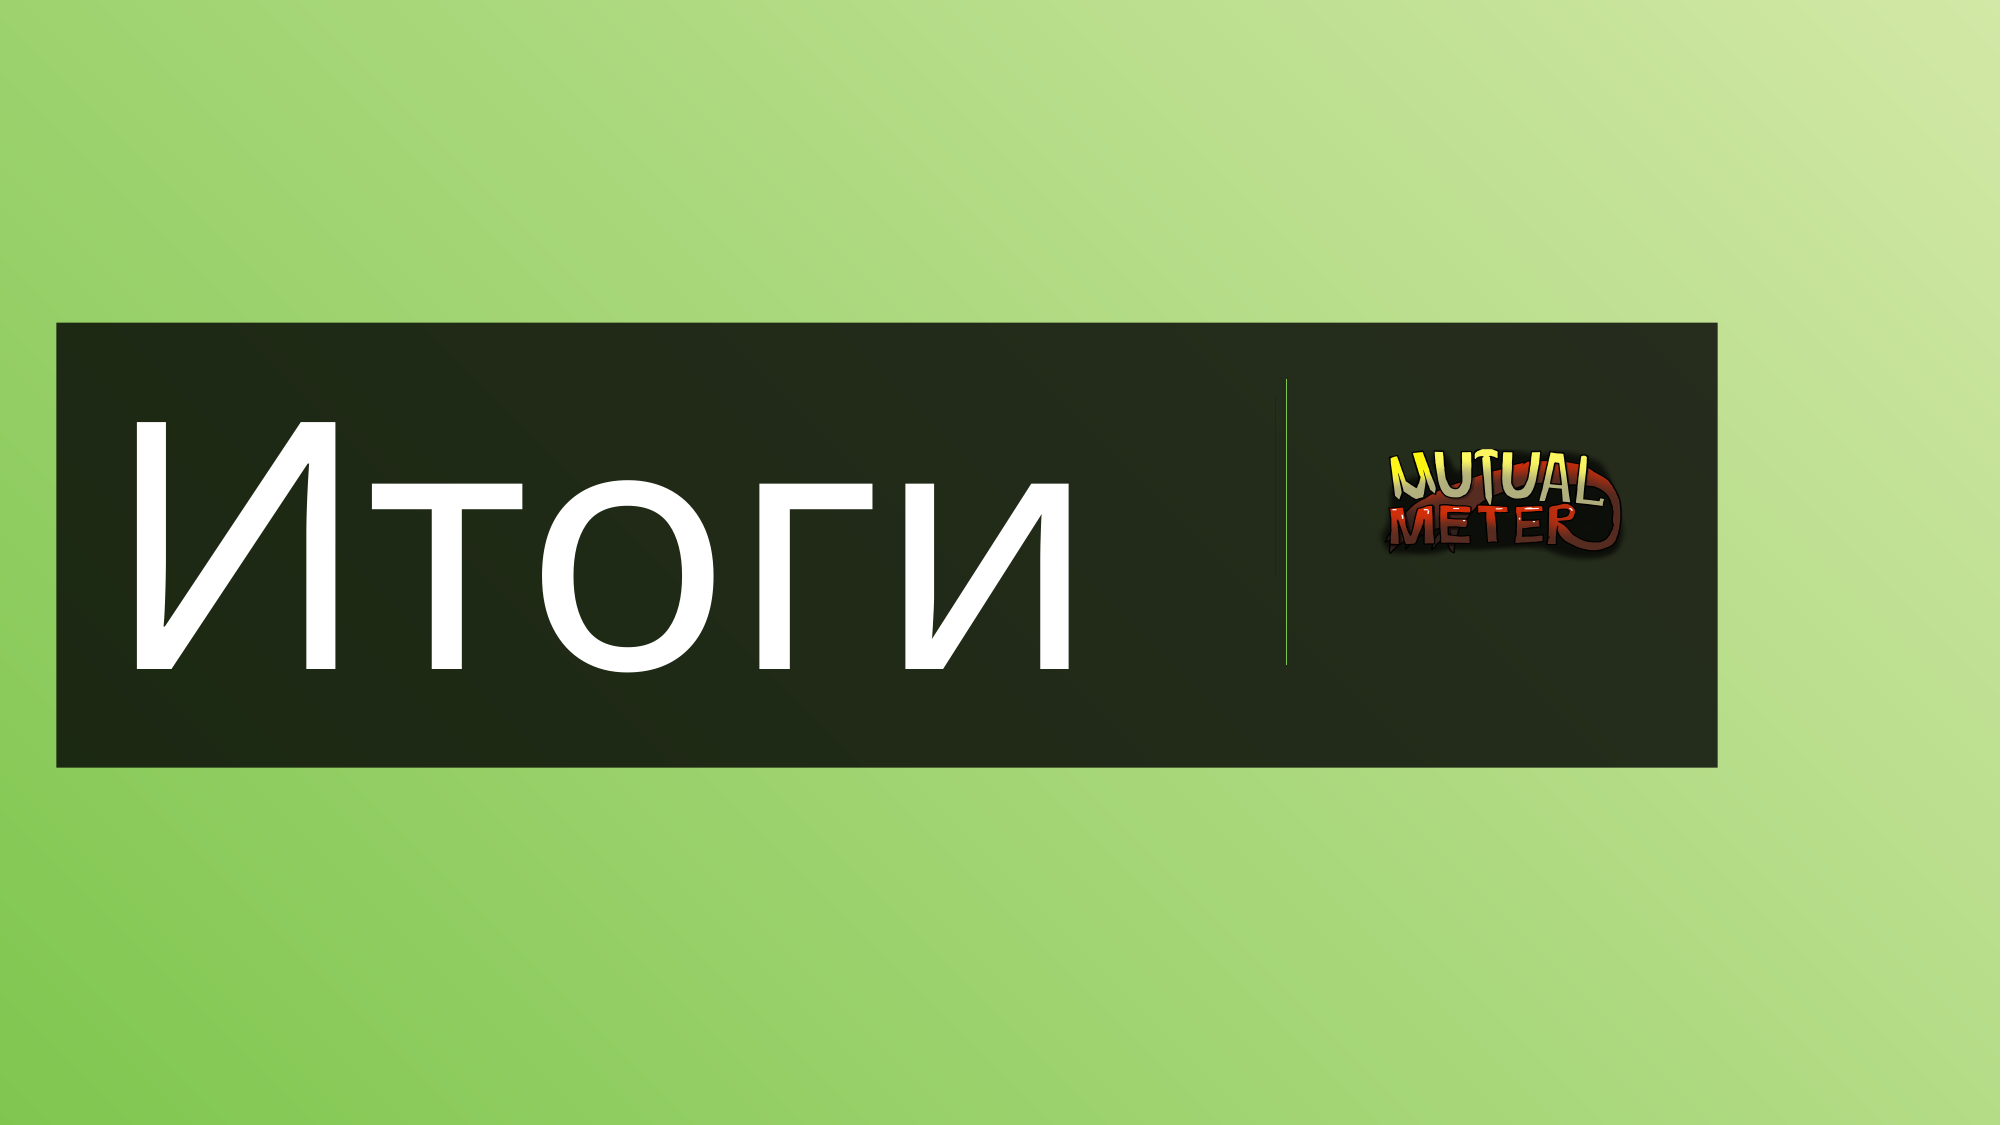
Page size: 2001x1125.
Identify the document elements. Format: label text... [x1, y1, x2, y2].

picture [1287, 449, 1718, 676]
title Итоги [56, 322, 1718, 768]
